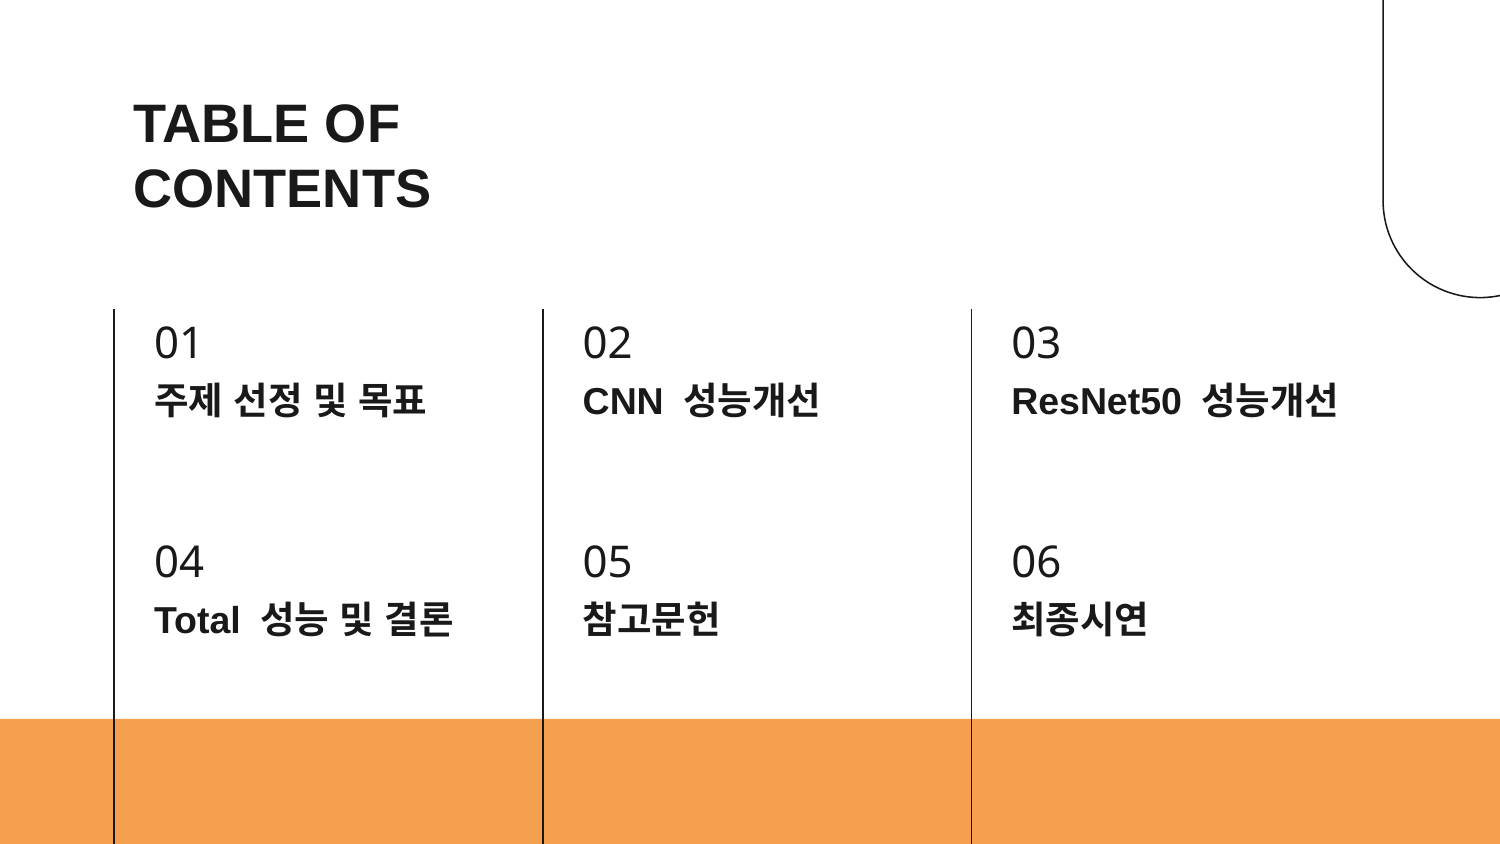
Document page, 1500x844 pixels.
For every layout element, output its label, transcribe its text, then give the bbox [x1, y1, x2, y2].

title 03 [996, 309, 1117, 362]
title 02 [567, 309, 689, 362]
title TABLE OF CONTENTS [118, 72, 644, 283]
subtitle Total 성능 및 결론 [139, 580, 518, 666]
title 04 [139, 528, 260, 580]
title 01 [139, 309, 260, 362]
subtitle ResNet50 성능개선 [996, 362, 1375, 447]
title 05 [567, 528, 689, 580]
subtitle 최종시연 [996, 580, 1375, 666]
subtitle CNN 성능개선 [567, 362, 946, 447]
subtitle 주제 선정 및 목표 [139, 362, 518, 447]
title 06 [996, 528, 1117, 580]
subtitle 참고문헌 [567, 580, 946, 666]
